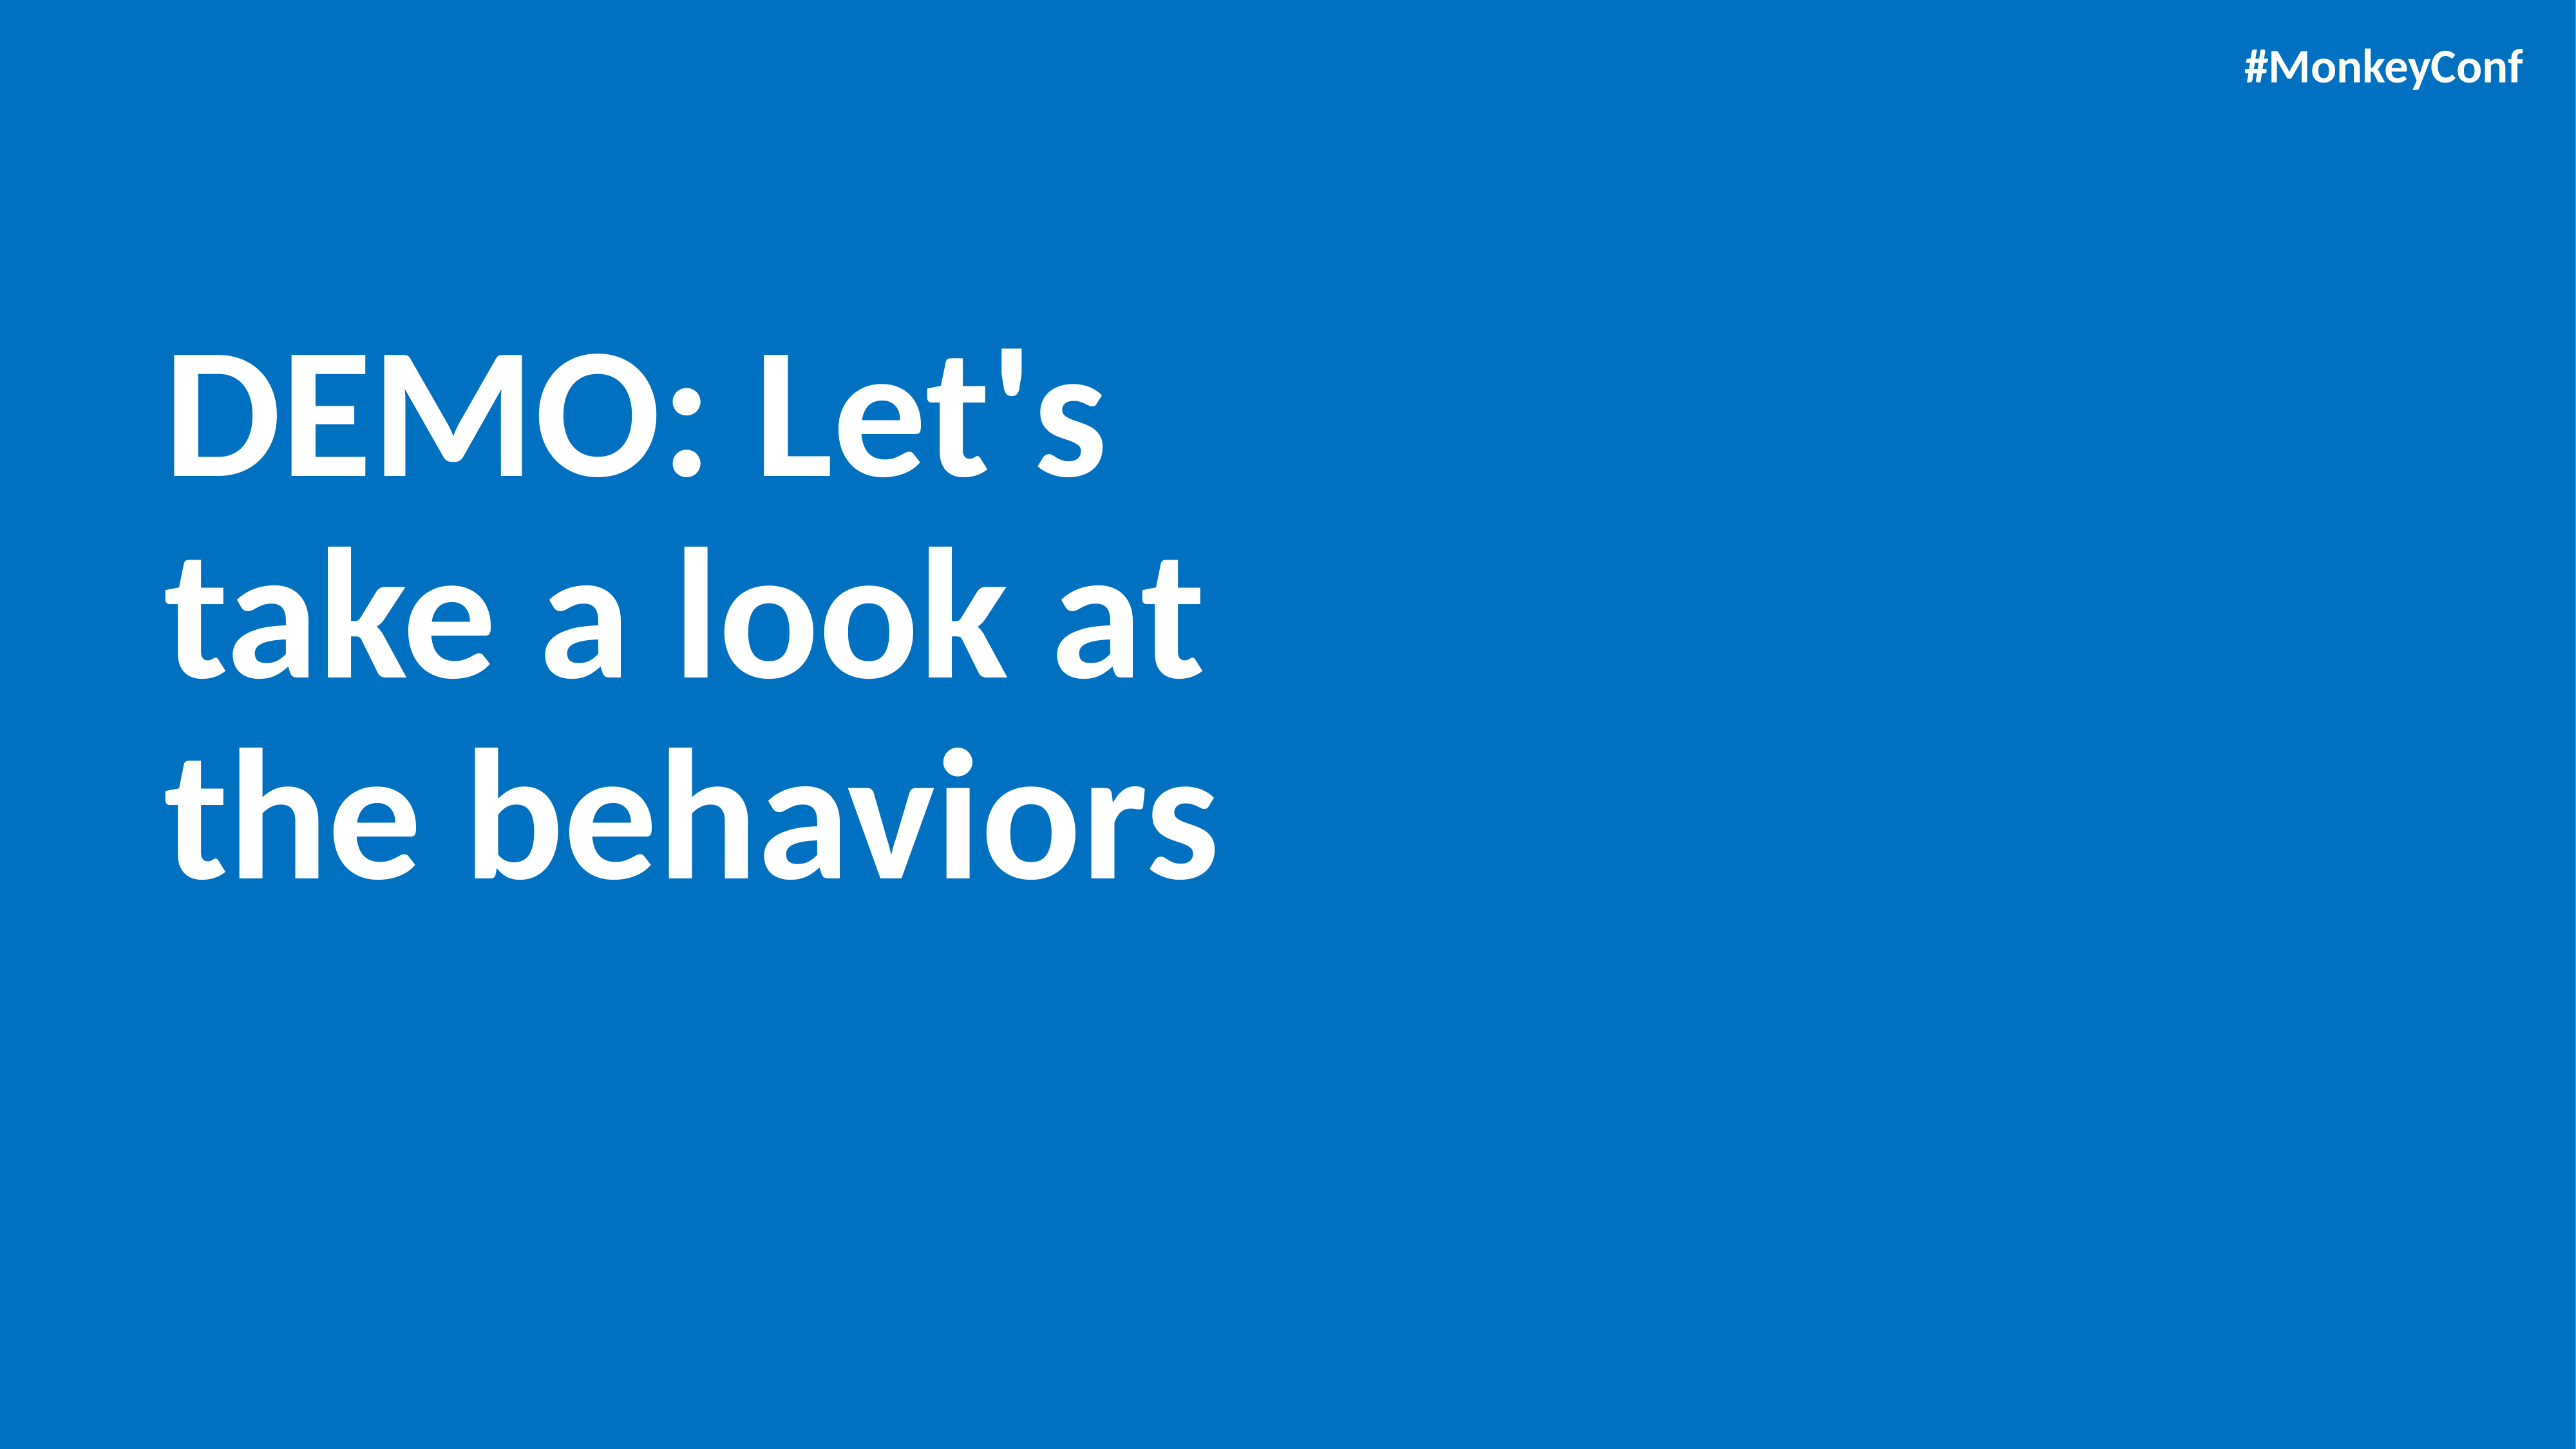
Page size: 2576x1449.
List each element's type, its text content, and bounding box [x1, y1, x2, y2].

title DEMO: Let's take a look at the behaviors [154, 310, 1412, 1194]
